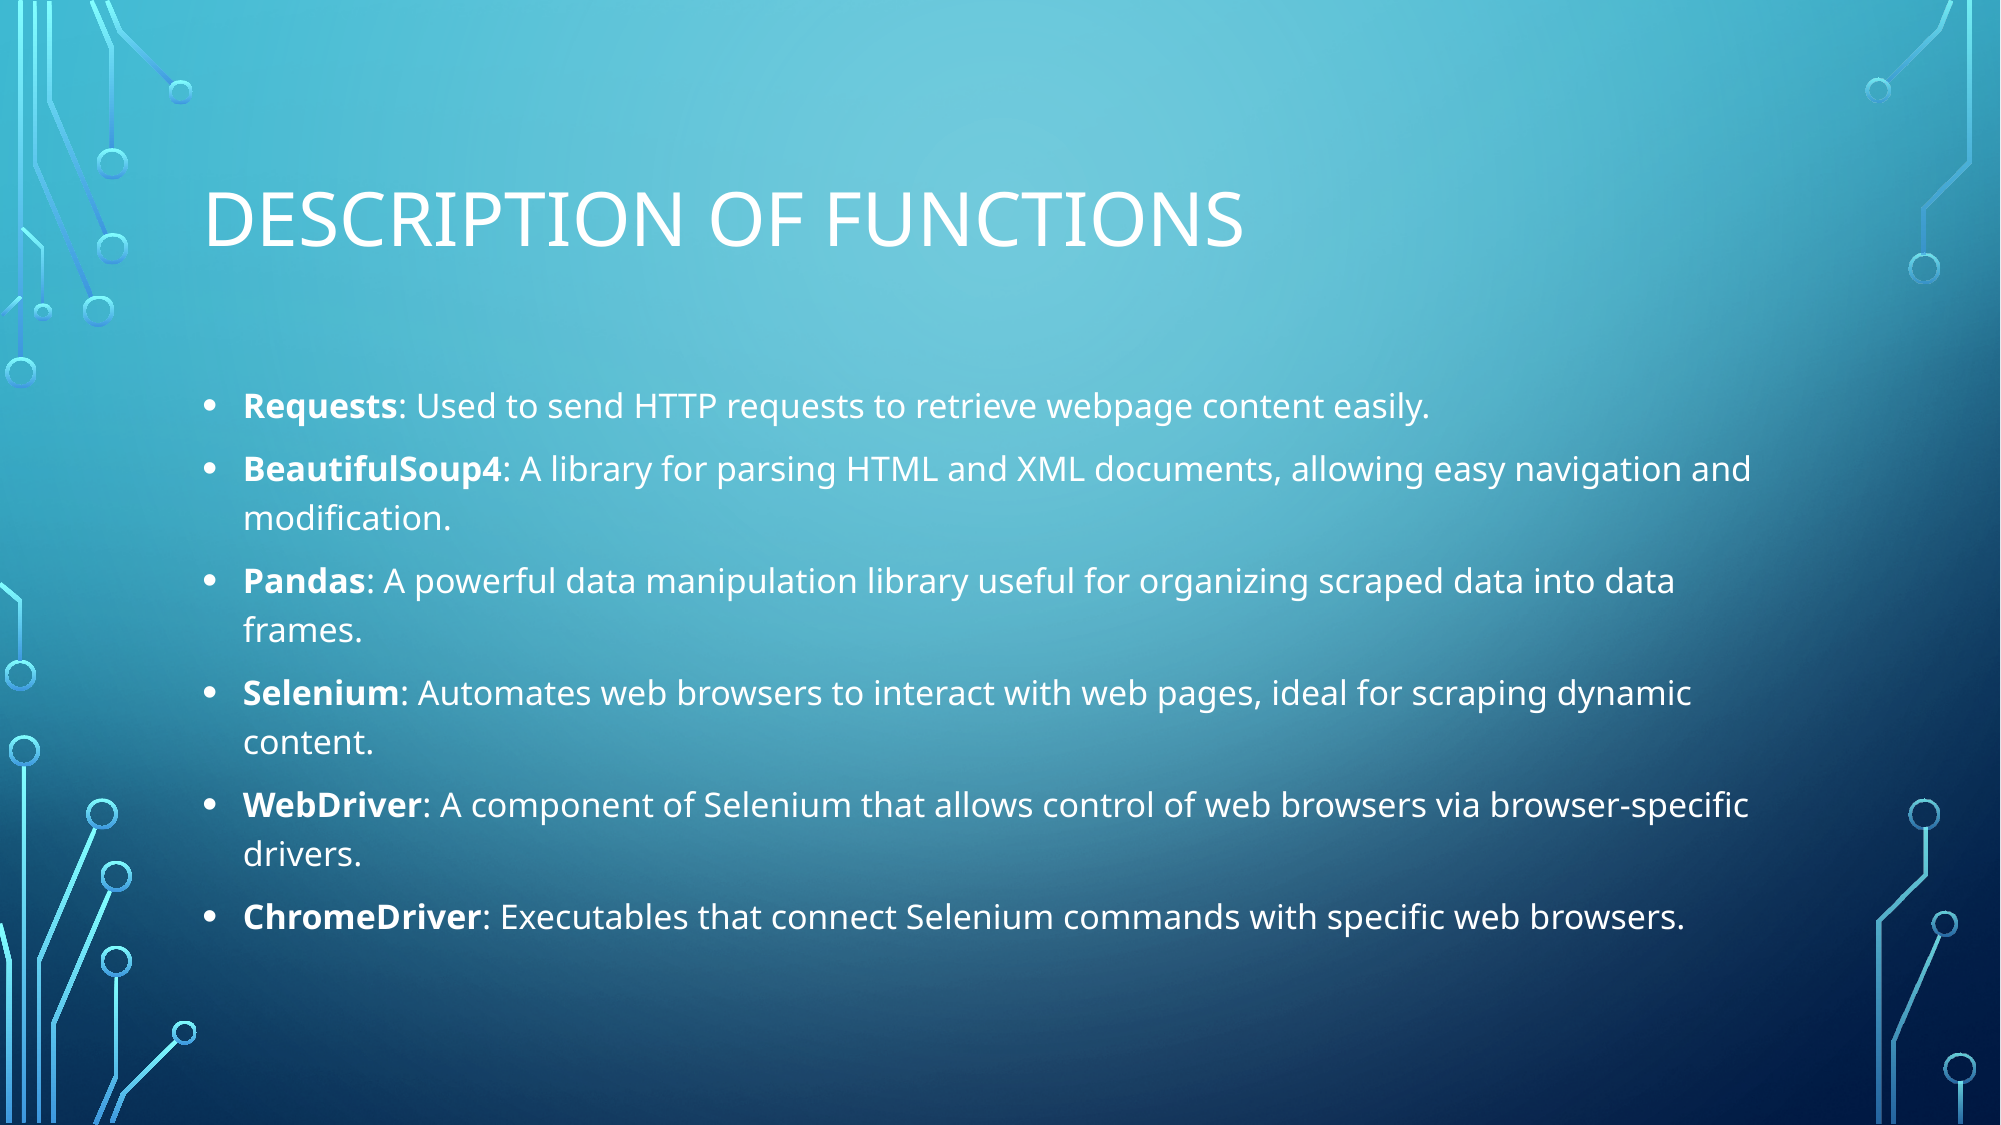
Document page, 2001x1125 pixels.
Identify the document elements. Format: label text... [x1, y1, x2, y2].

title Description of Functions [187, 101, 1813, 344]
list Requests: Used to send HTTP requests to retrieve webpage content easily. BeautifulSoup4: A library for parsing HTML and XML documents, allowing easy navigation and modification. Pandas: A powerful data manipulation library useful for organizing scraped data into data frames. Selenium: Automates web browsers to interact with web pages, ideal for scraping dynamic content. WebDriver: A component of Selenium that allows control of web browsers via browser-specific drivers. ChromeDriver: Executables that connect Selenium commands with specific web browsers. [187, 369, 1813, 950]
